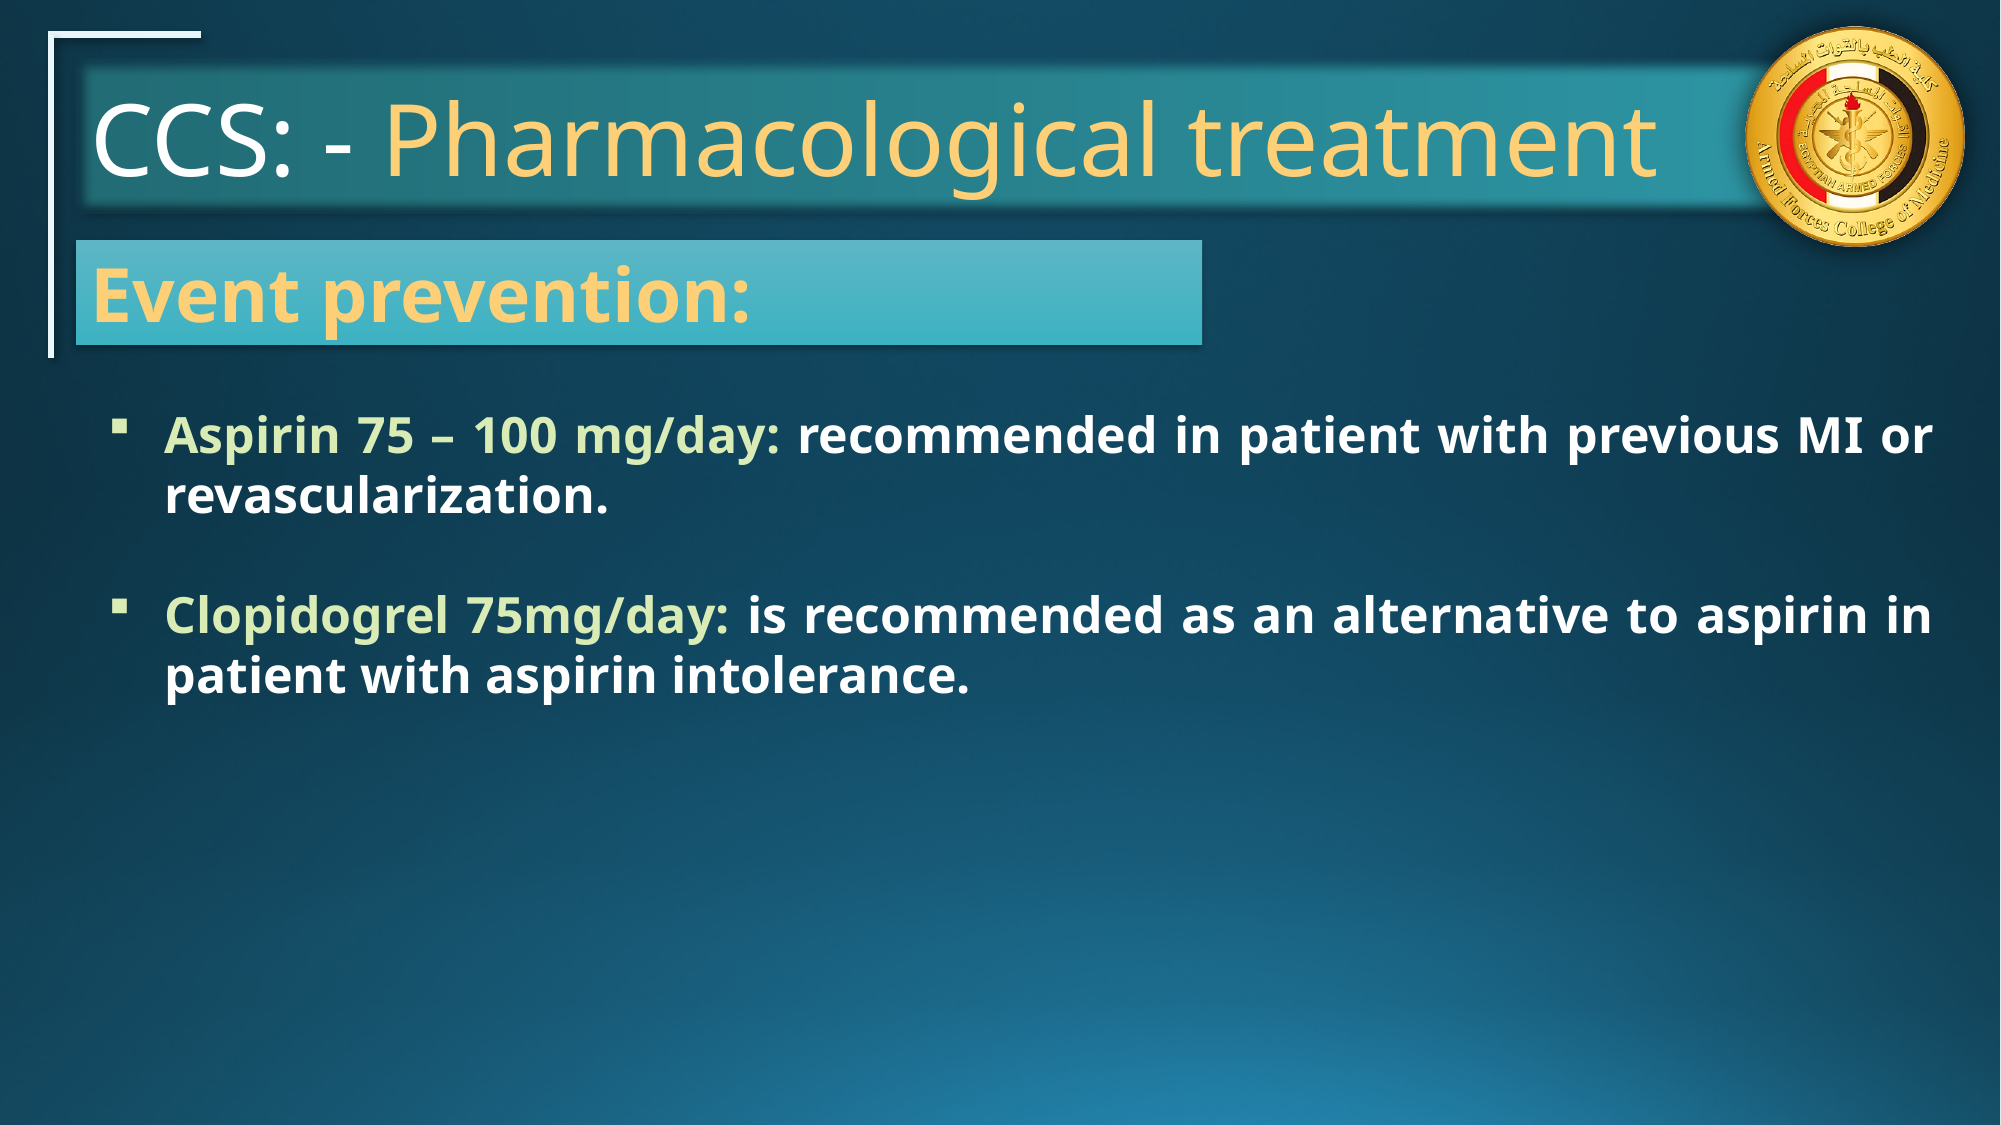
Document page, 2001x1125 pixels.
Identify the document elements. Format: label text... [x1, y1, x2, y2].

text_box Event prevention: [76, 240, 1203, 345]
text_box Aspirin 75 – 100 mg/day: recommended in patient with previous MI or revascularization. Clopidogrel 75mg/day: is recommended as an alternative to aspirin in patient with aspirin intolerance. [93, 395, 1950, 711]
text_box CCS: - Pharmacological treatment [91, 74, 1722, 199]
picture [0, 0, 2001, 1125]
